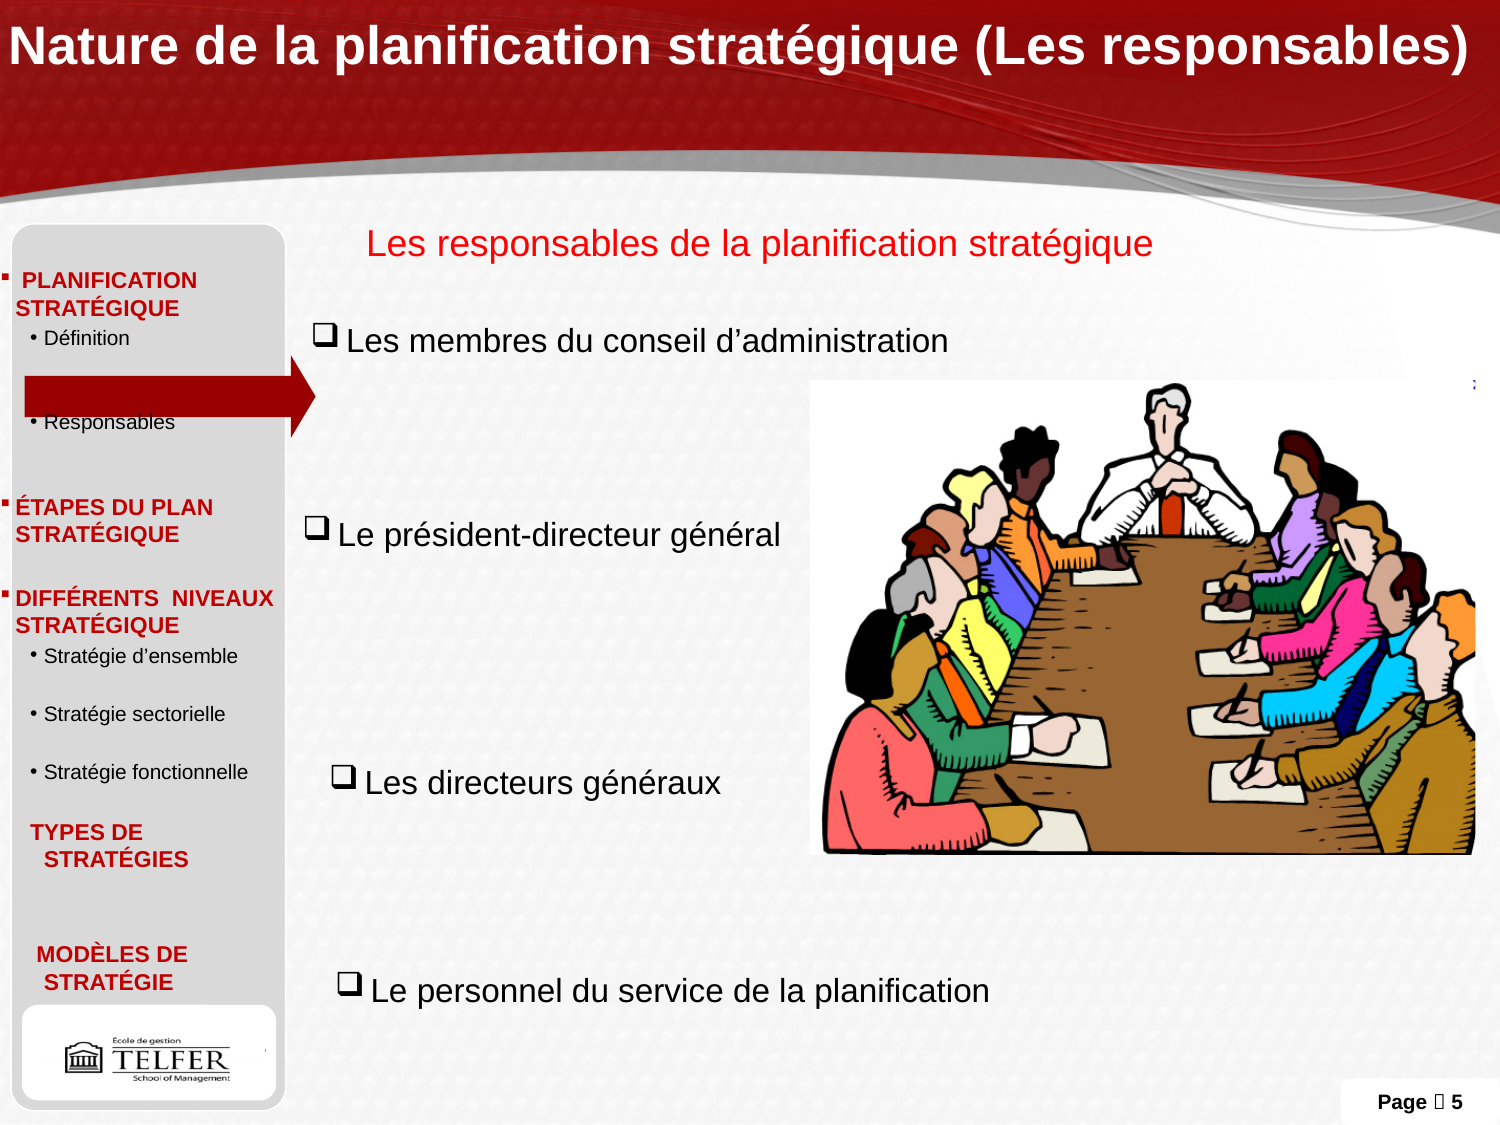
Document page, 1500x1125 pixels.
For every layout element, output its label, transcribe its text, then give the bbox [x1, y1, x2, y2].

text_box Le président-directeur général [290, 505, 804, 561]
picture [38, 1014, 266, 1093]
text_box Le personnel du service de la planification [320, 961, 1024, 1017]
text_box [290, 355, 316, 438]
text_box Les responsables de la planification stratégique [351, 211, 1412, 272]
title Nature de la planification stratégique (Les responsables) [0, 0, 1480, 159]
text_box Les directeurs généraux [314, 754, 804, 809]
list planification stratégique Définition Responsables Étapes du plan stratégique Différents niveaux stratégique Stratégie d’ensemble Stratégie sectorielle Stratégie fonctionnelle Types de stratégies Modèles de stratégie [0, 234, 290, 1005]
text_box Les membres du conseil d’administration [295, 312, 978, 367]
picture [0, 0, 1500, 1125]
